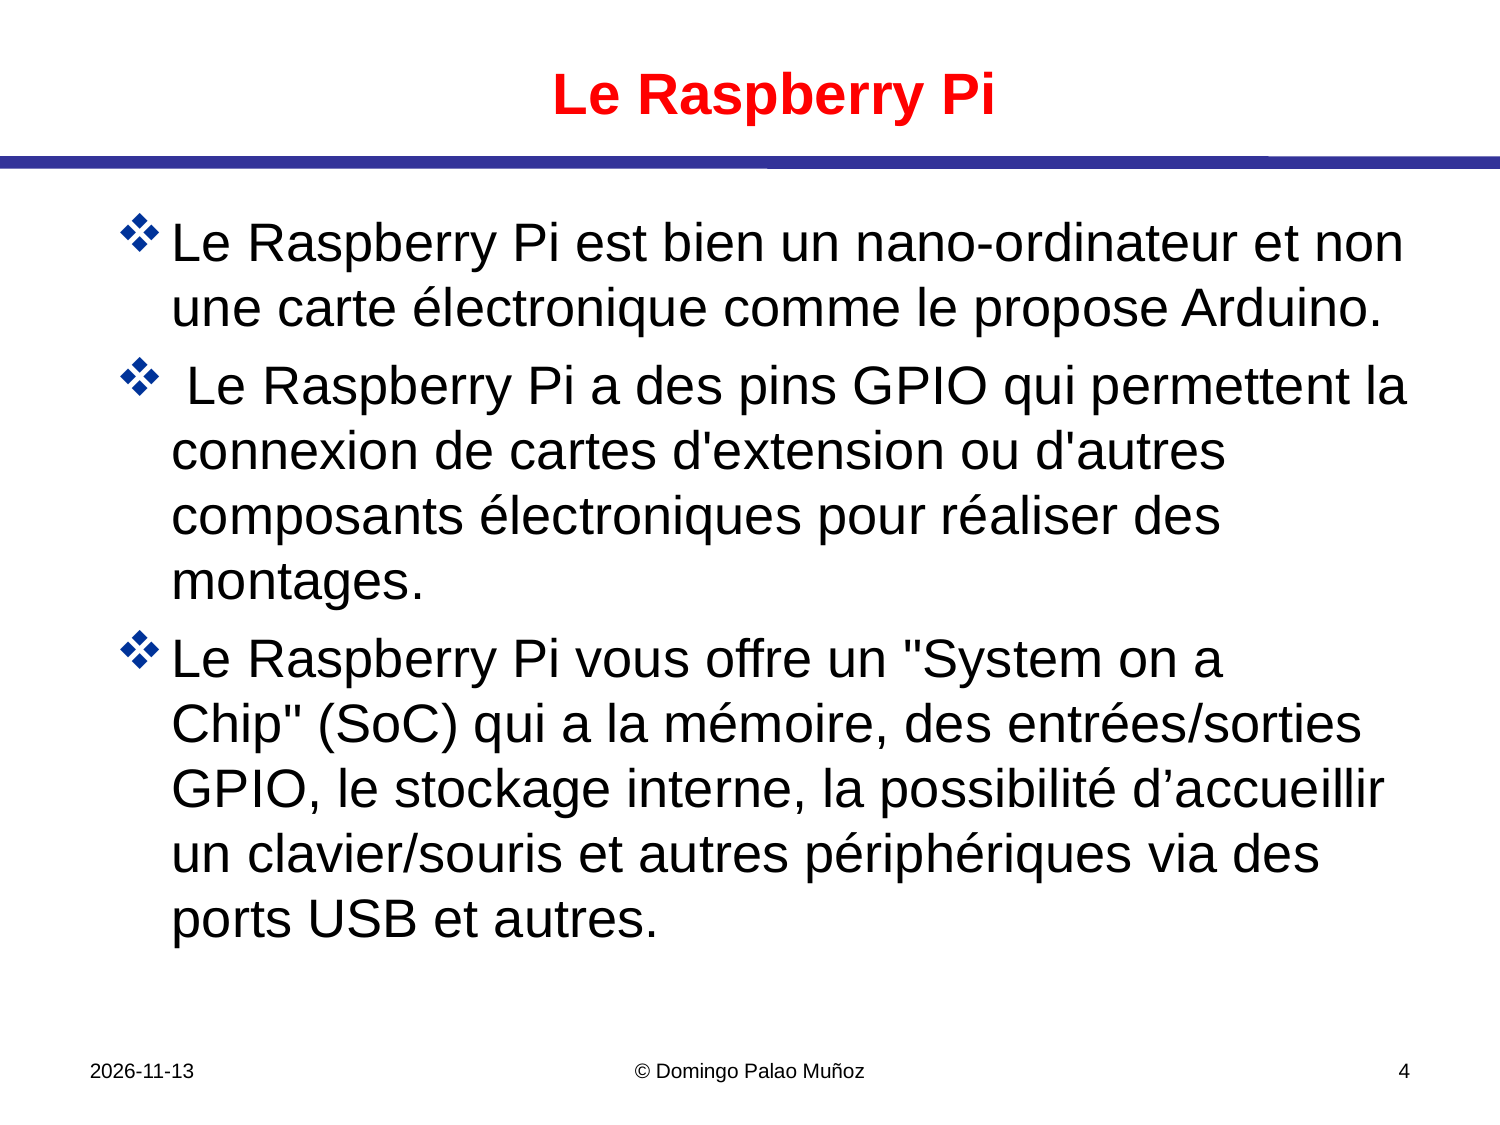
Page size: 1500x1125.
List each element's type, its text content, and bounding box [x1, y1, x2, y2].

text_box Le Raspberry Pi est bien un nano-ordinateur et non une carte électronique comme le propose Arduino. Le Raspberry Pi a des pins GPIO qui permettent la connexion de cartes d'extension ou d'autres composants électroniques pour réaliser des montages. Le Raspberry Pi vous offre un "System on a Chip" (SoC) qui a la mémoire, des entrées/sorties GPIO, le stockage interne, la possibilité d’accueillir un clavier/souris et autres périphériques via des ports USB et autres. [100, 199, 1463, 1025]
text_box 2021-01-14 [75, 1050, 425, 1103]
text_box Le Raspberry Pi [99, 57, 1450, 125]
text_box 4 [1074, 1050, 1425, 1103]
text_box © Domingo Palao Muñoz [512, 1050, 988, 1103]
